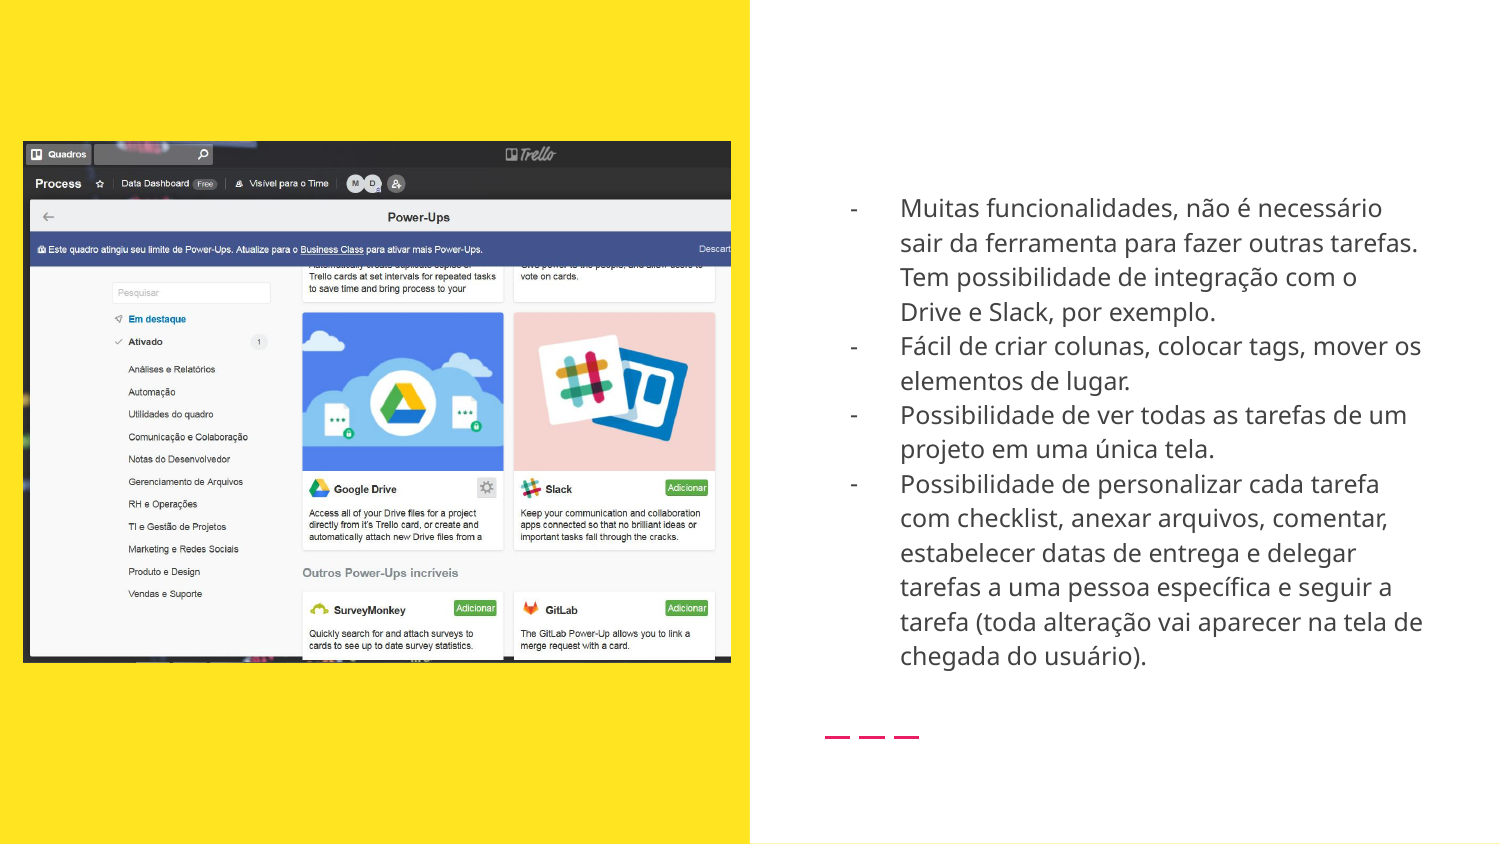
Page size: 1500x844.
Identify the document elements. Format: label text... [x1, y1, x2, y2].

list Muitas funcionalidades, não é necessário sair da ferramenta para fazer outras tarefas. Tem possibilidade de integração com o Drive e Slack, por exemplo. Fácil de criar colunas, colocar tags, mover os elementos de lugar. Possibilidade de ver todas as tarefas de um projeto em uma única tela. Possibilidade de personalizar cada tarefa com checklist, anexar arquivos, comentar, estabelecer datas de entrega e delegar tarefas a uma pessoa específica e seguir a tarefa (toda alteração vai aparecer na tela de chegada do usuário). [810, 185, 1440, 708]
picture [23, 141, 731, 664]
